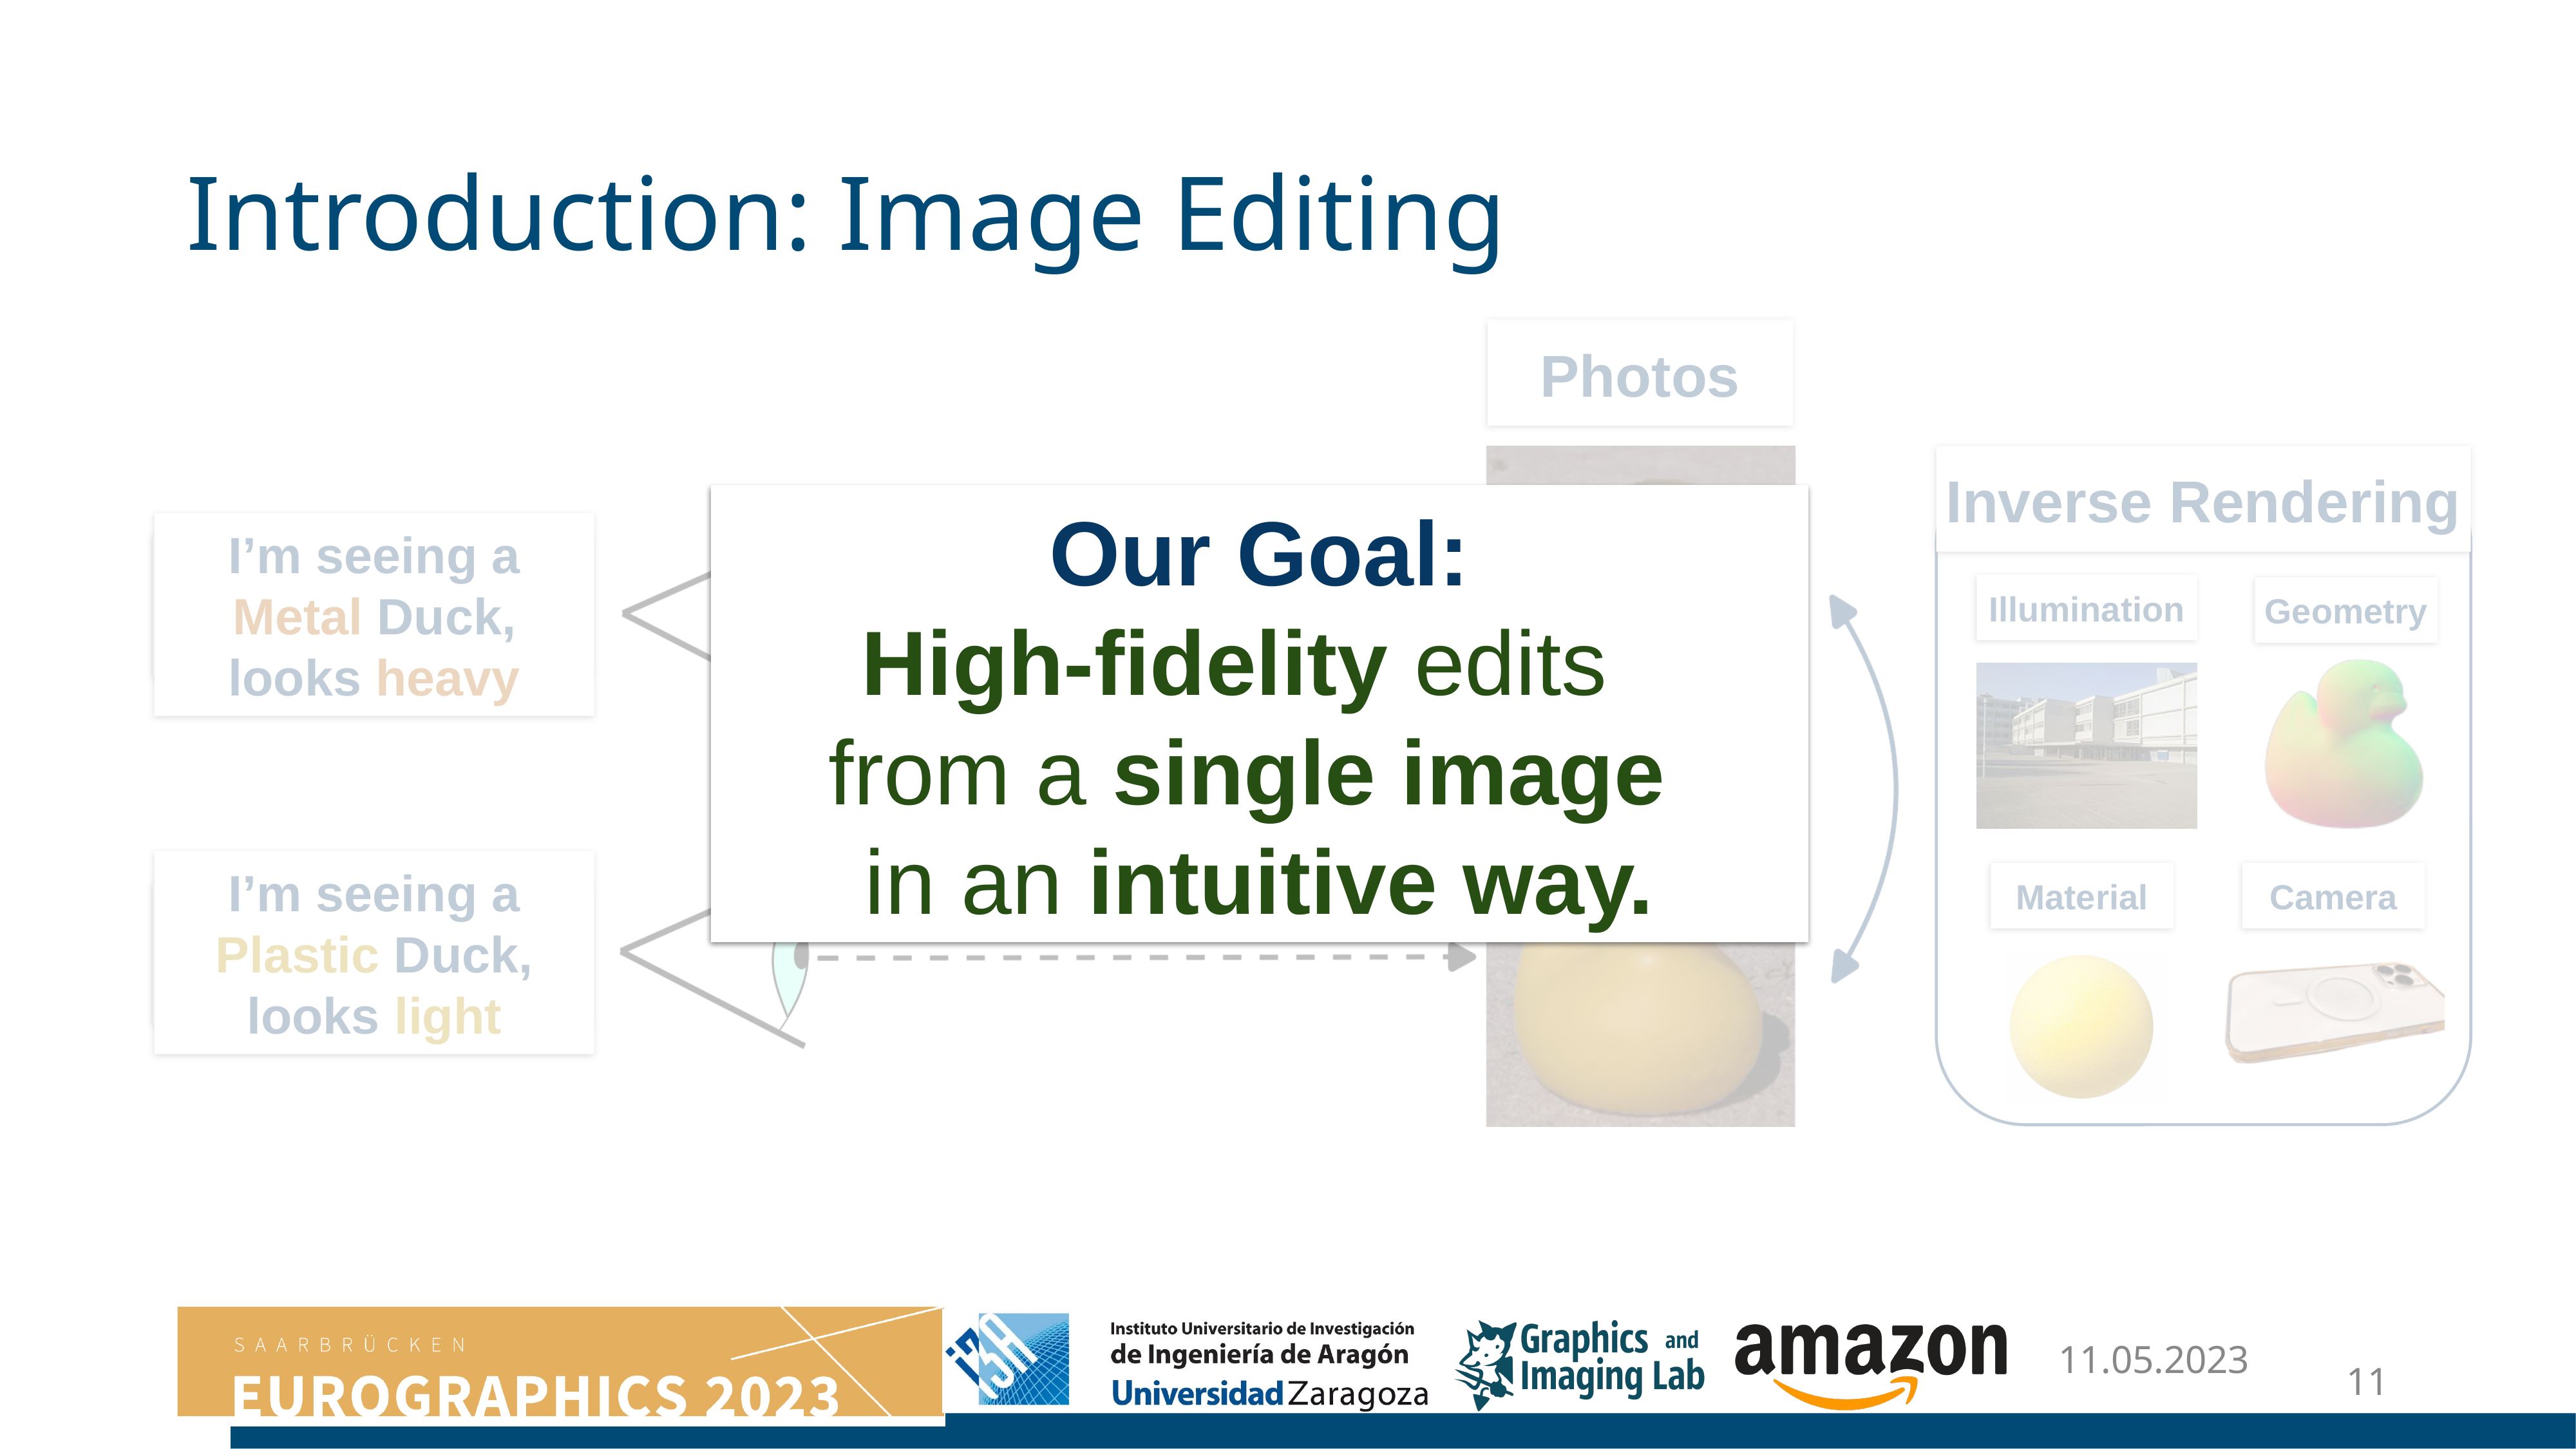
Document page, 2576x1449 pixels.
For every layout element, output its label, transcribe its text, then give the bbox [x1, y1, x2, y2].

text_box [118, 318, 2526, 1235]
picture [2223, 882, 2445, 1104]
text_box 11.05.2023 [1947, 1322, 2360, 1399]
text_box 11 [2170, 1343, 2399, 1420]
text_box Introduction: Image Editing [177, 77, 2399, 318]
picture [177, 1292, 2007, 1431]
picture [2248, 640, 2445, 837]
picture [619, 446, 2198, 1127]
